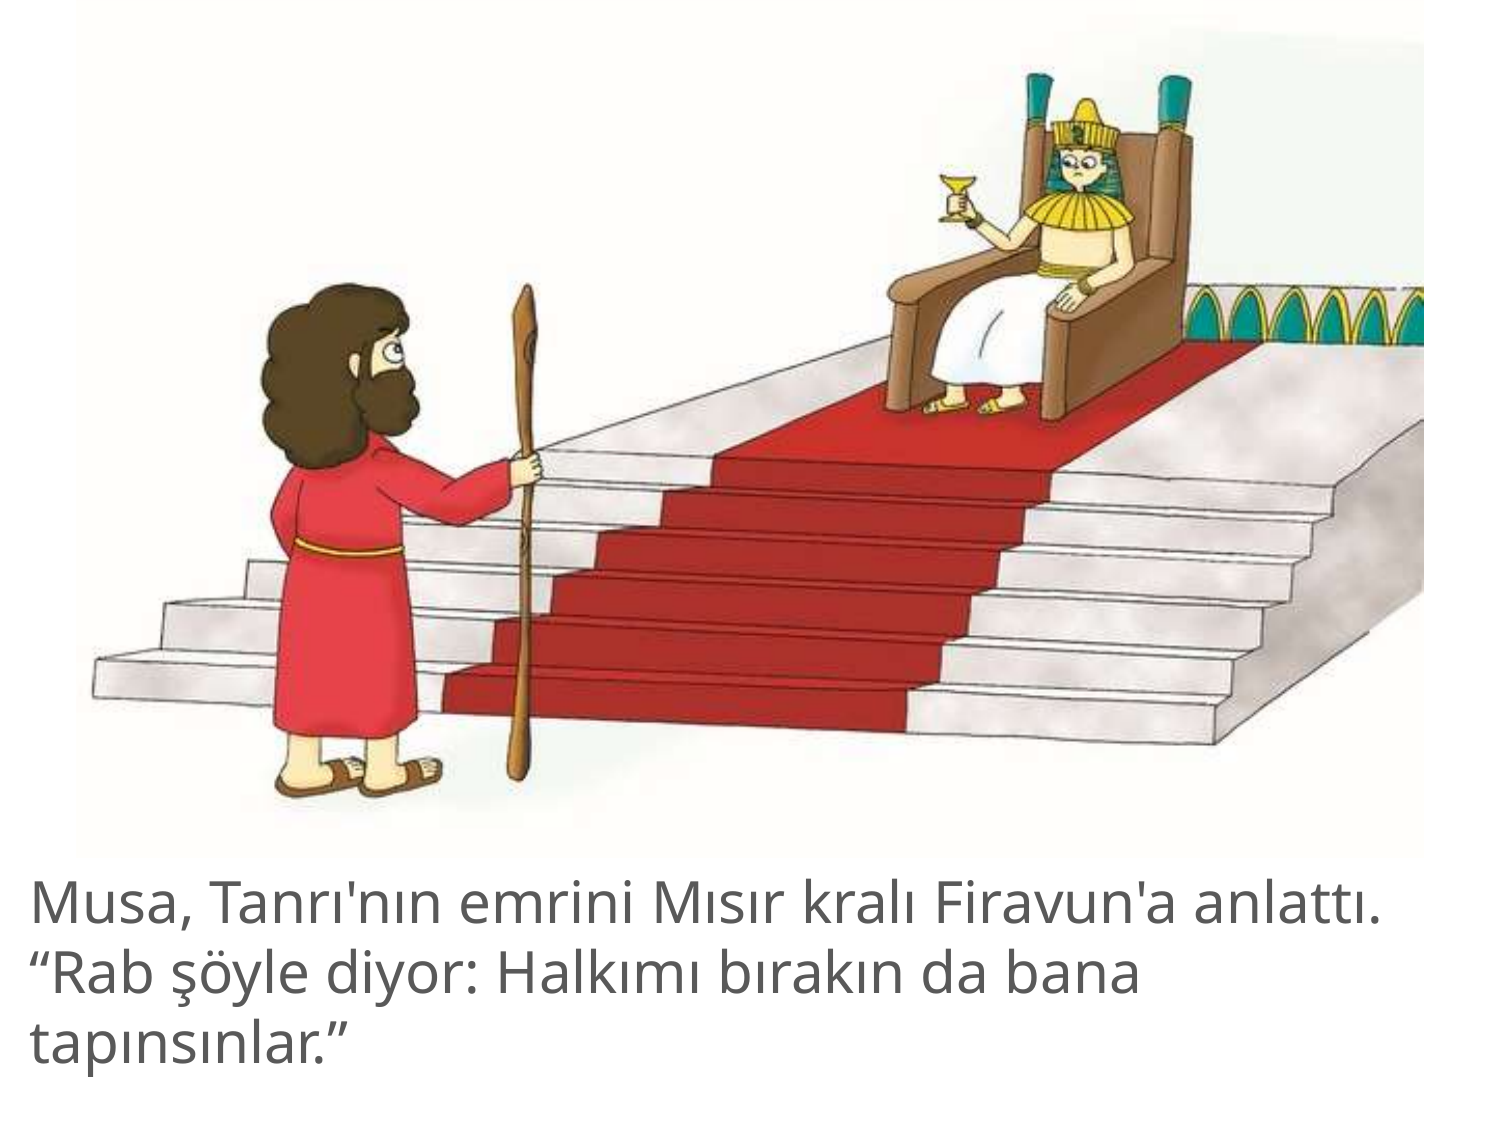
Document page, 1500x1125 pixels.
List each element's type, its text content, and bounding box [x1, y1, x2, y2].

text_box Musa, Tanrı'nın emrini Mısır kralı Firavun'a anlattı. “Rab şöyle diyor: Halkımı bırakın da bana tapınsınlar.” [14, 857, 1486, 1083]
picture [76, 0, 1424, 858]
